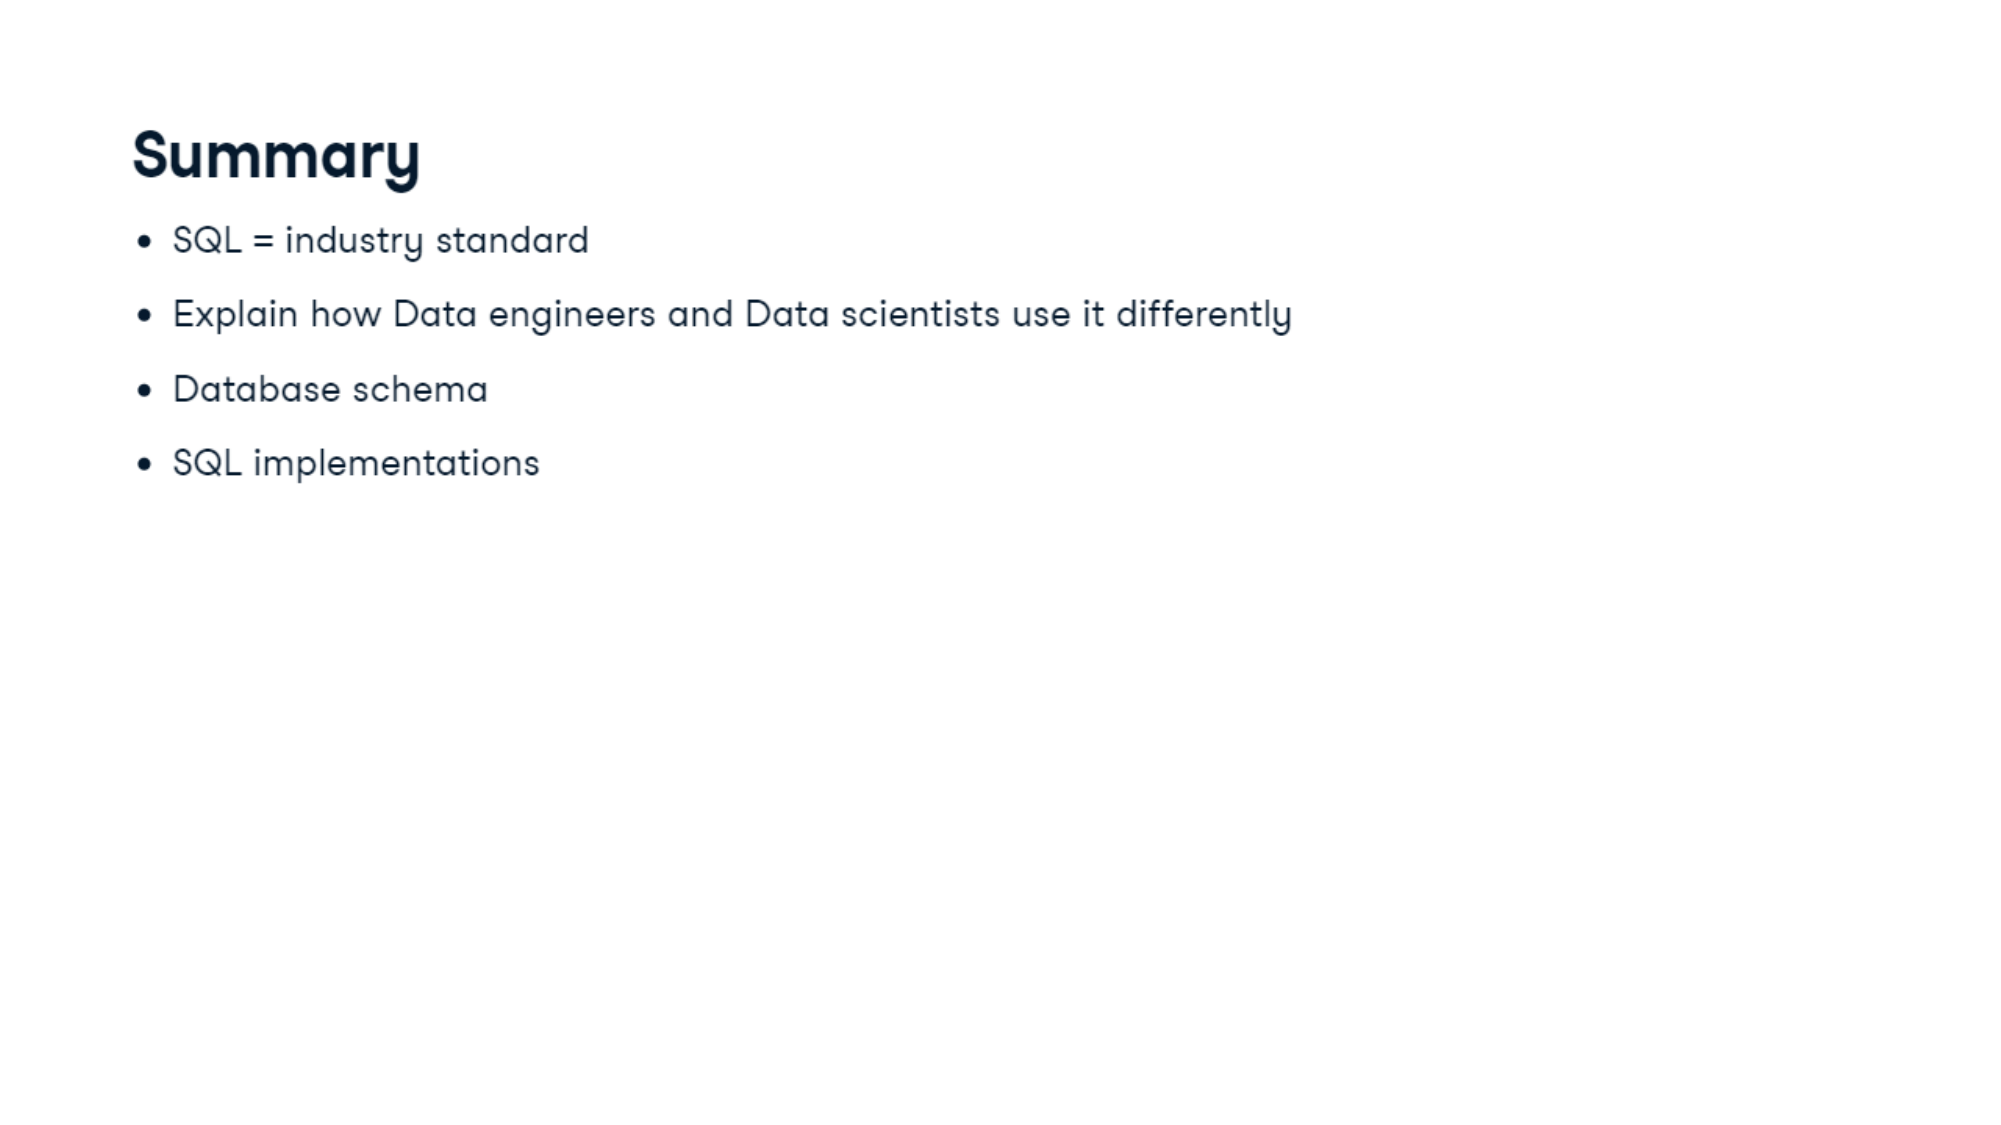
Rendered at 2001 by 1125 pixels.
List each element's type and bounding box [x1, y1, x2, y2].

picture [111, 107, 1399, 543]
